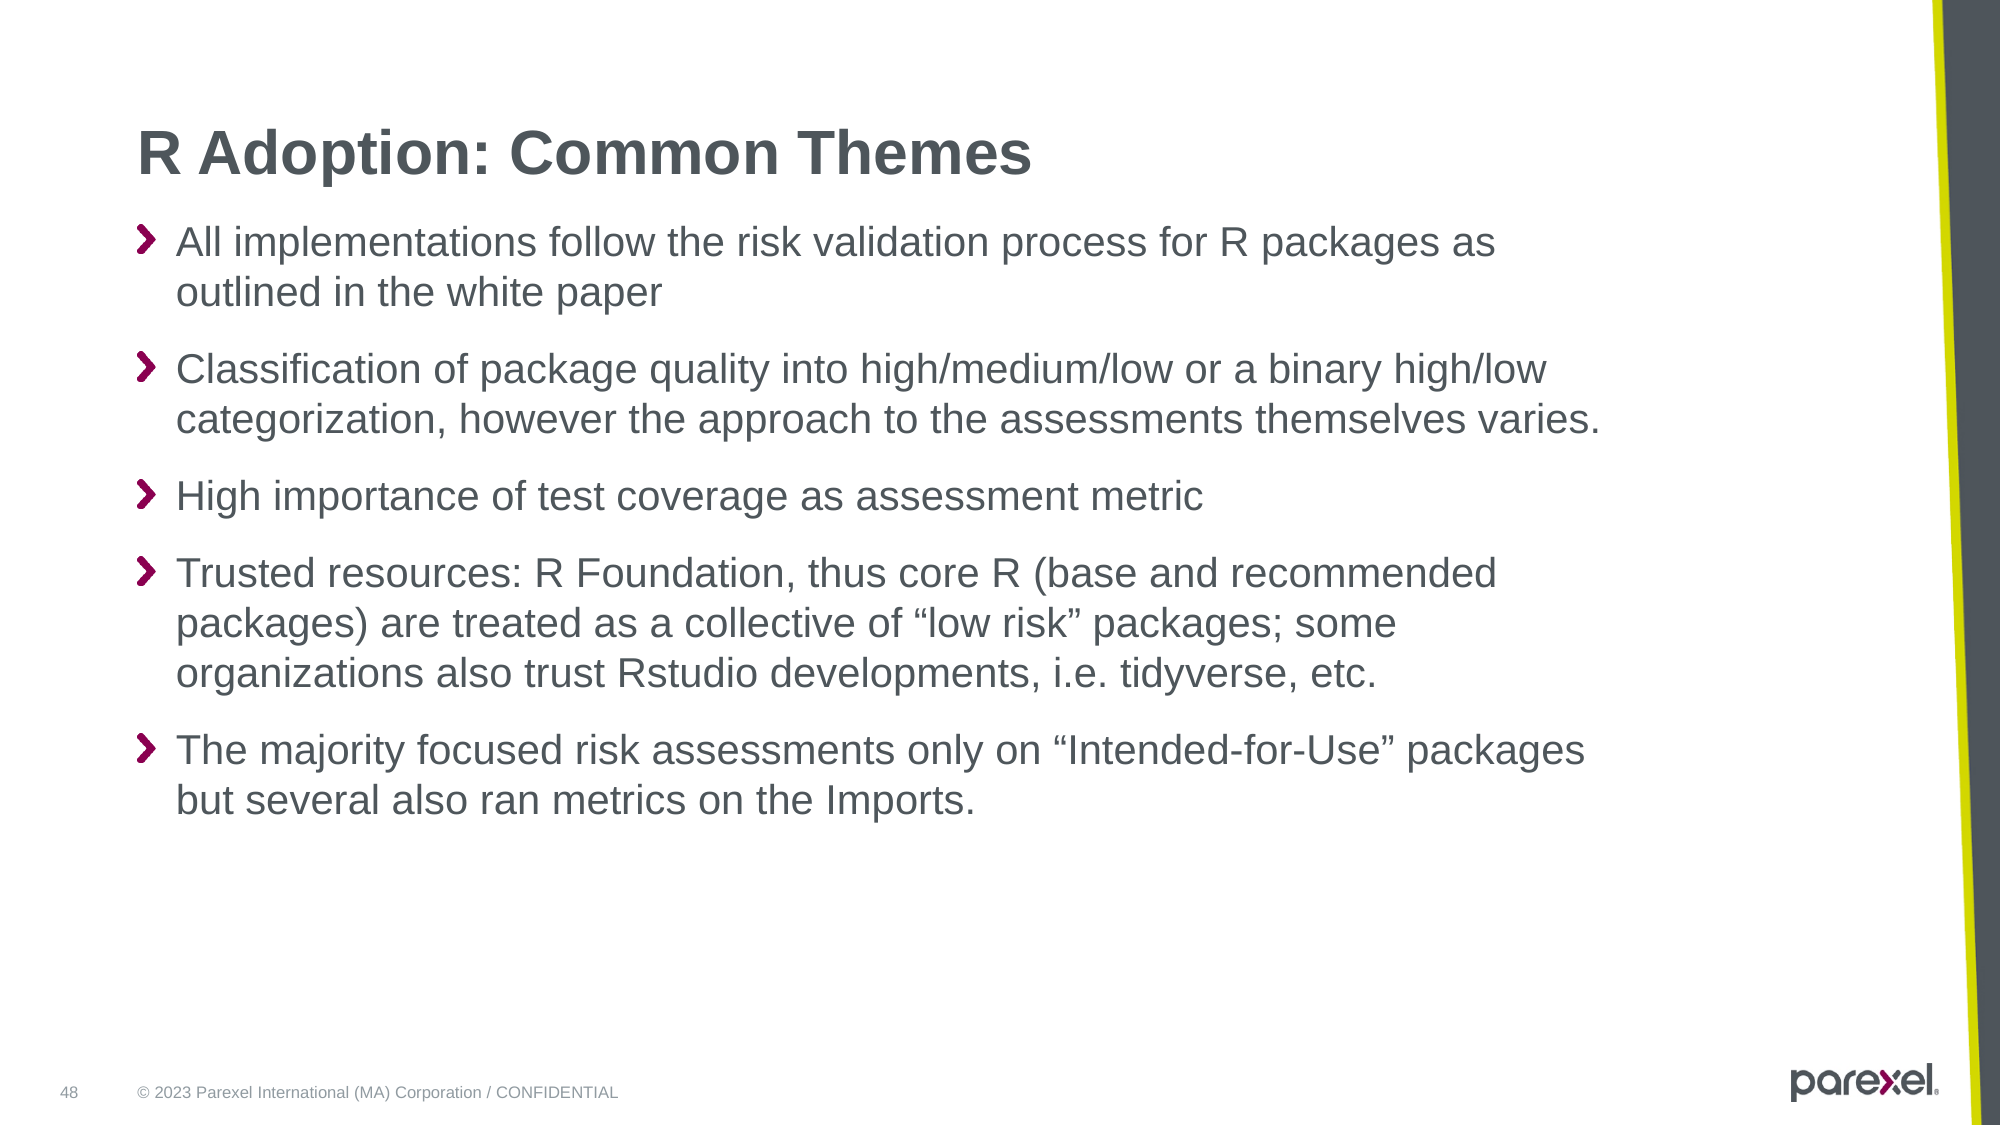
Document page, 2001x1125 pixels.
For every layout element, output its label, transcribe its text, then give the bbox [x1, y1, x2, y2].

picture [1791, 0, 2000, 1125]
picture [137, 351, 156, 382]
picture [137, 556, 156, 586]
picture [137, 479, 156, 509]
picture [137, 224, 156, 254]
title R Adoption: Common Themes [137, 28, 1863, 187]
slide_number 48 [19, 1081, 79, 1102]
picture [137, 733, 156, 763]
list All implementations follow the risk validation process for R packages as outlined in the white paper Classification of package quality into high/medium/low or a binary high/low categorization, however the approach to the assessments themselves varies. High importance of test coverage as assessment metric Trusted resources: R Foundation, thus core R (base and recommended packages) are treated as a collective of “low risk” packages; some organizations also trust Rstudio developments, i.e. tidyverse, etc. The majority focused risk assessments only on “Intended-for-Use” packages but several also ran metrics on the Imports. [137, 214, 1607, 972]
